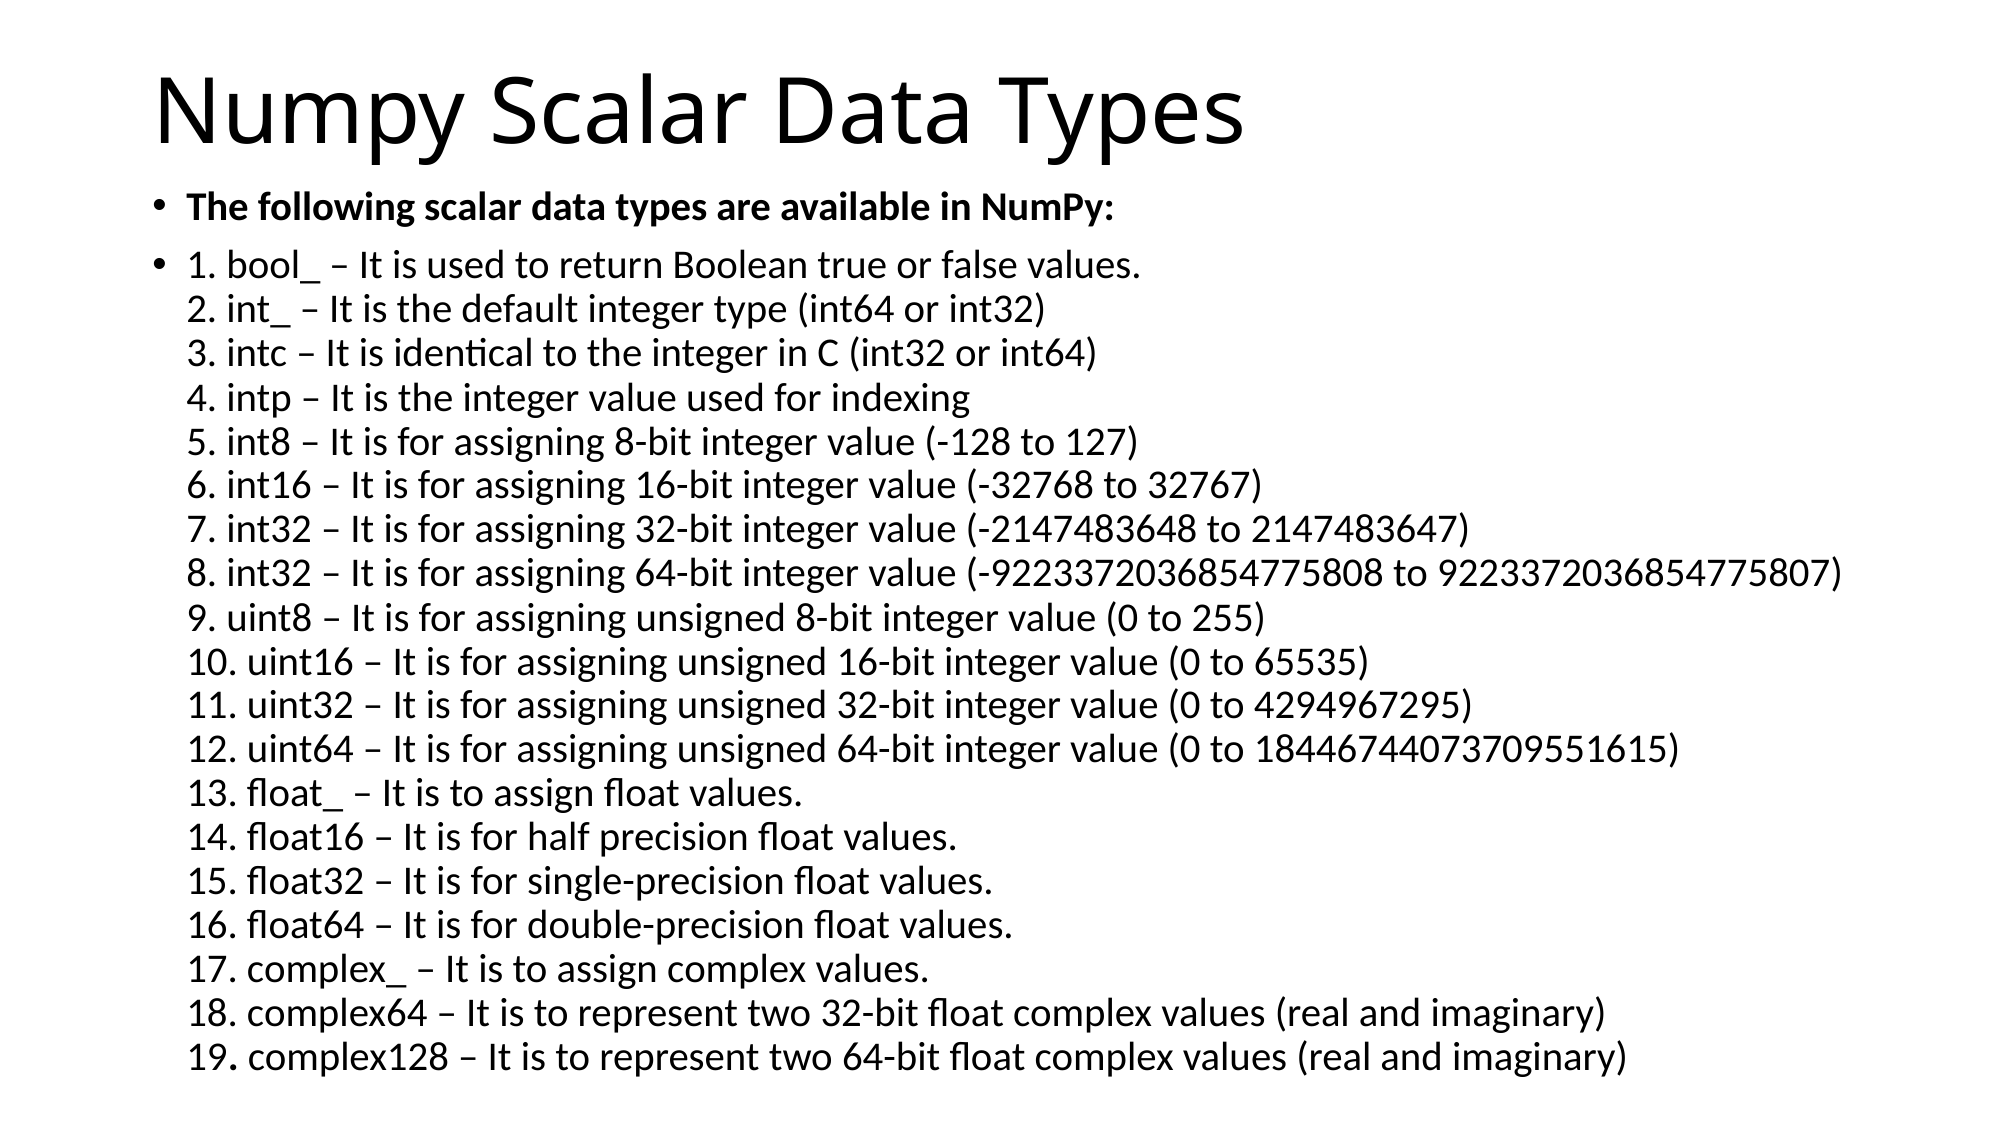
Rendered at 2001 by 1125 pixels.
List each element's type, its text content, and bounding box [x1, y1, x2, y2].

list The following scalar data types are available in NumPy: 1. bool_ – It is used to return Boolean true or false values. 2. int_ – It is the default integer type (int64 or int32) 3. intc – It is identical to the integer in C (int32 or int64) 4. intp – It is the integer value used for indexing 5. int8 – It is for assigning 8-bit integer value (-128 to 127) 6. int16 – It is for assigning 16-bit integer value (-32768 to 32767) 7. int32 – It is for assigning 32-bit integer value (-2147483648 to 2147483647) 8. int32 – It is for assigning 64-bit integer value (-9223372036854775808 to 9223372036854775807) 9. uint8 – It is for assigning unsigned 8-bit integer value (0 to 255) 10. uint16 – It is for assigning unsigned 16-bit integer value (0 to 65535) 11. uint32 – It is for assigning unsigned 32-bit integer value (0 to 4294967295) 12. uint64 – It is for assigning unsigned 64-bit integer value (0 to 18446744073709551615) 13. float_ – It is to assign float values. 14. float16 – It is for half precision float values. 15. float32 – It is for single-precision float values. 16. float64 – It is for double-precision float values. 17. complex_ – It is to assign complex values. 18. complex64 – It is to represent two 32-bit float complex values (real and imaginary) 19. complex128 – It is to represent two 64-bit float complex values (real and imaginary) [137, 177, 1863, 1125]
title Numpy Scalar Data Types [137, 59, 1863, 177]
